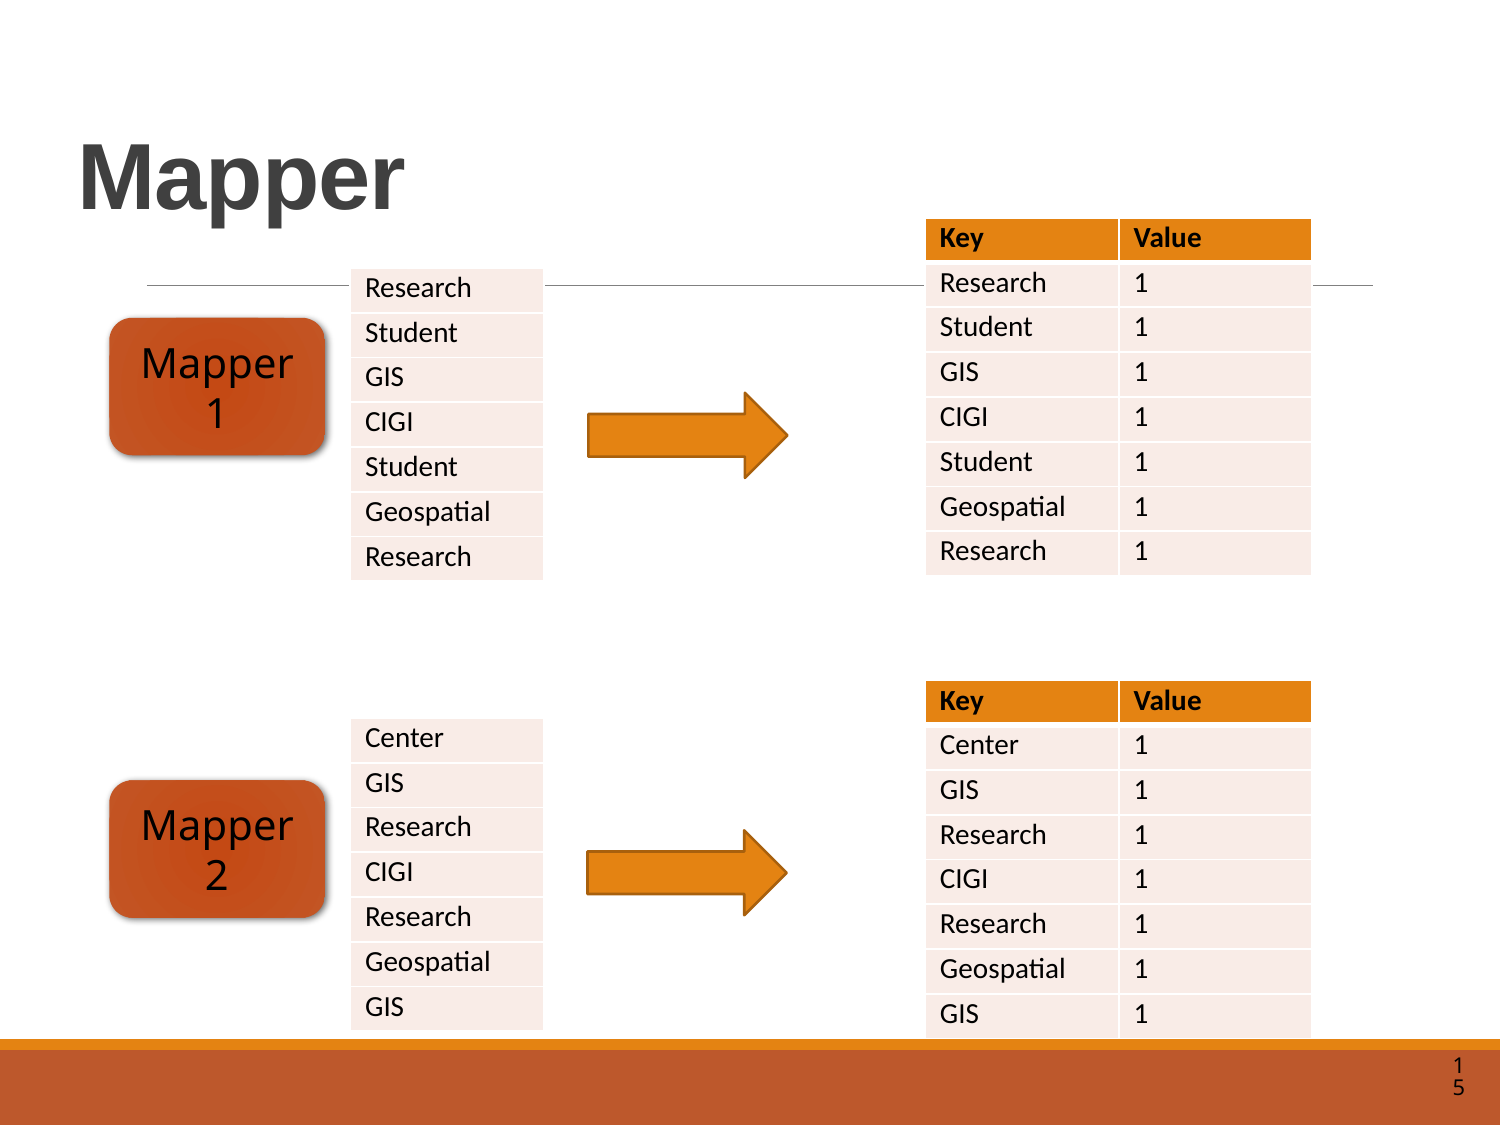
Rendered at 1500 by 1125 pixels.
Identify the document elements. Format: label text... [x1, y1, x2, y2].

table_header Value [1120, 219, 1311, 260]
table_cell GIS [351, 987, 543, 1030]
table_cell 1 [1120, 728, 1311, 769]
table_cell GIS [926, 995, 1118, 1038]
table_cell Research [926, 265, 1118, 306]
table_cell Geospatial [351, 943, 543, 986]
table_cell 1 [1120, 995, 1311, 1038]
table_header Key [926, 681, 1118, 722]
text_box [586, 829, 788, 917]
slide_number 15 [1437, 1033, 1488, 1099]
text_box [587, 391, 789, 480]
table_cell Research [926, 532, 1118, 575]
table_cell CIGI [351, 403, 543, 446]
table_cell CIGI [351, 853, 543, 896]
table_cell Student [351, 448, 543, 491]
table_cell Geospatial [926, 487, 1118, 530]
table_cell CIGI [926, 398, 1118, 441]
table_cell 1 [1120, 905, 1311, 948]
table_header Key [926, 219, 1118, 260]
table_cell GIS [926, 771, 1118, 814]
title Mapper [62, 125, 1438, 237]
table_header Center [351, 719, 543, 762]
table_cell Geospatial [351, 493, 543, 536]
table_cell Student [926, 308, 1118, 351]
table_cell 1 [1120, 353, 1311, 396]
table_cell GIS [926, 353, 1118, 396]
table_cell Research [351, 898, 543, 941]
table_cell GIS [351, 764, 543, 807]
table_cell 1 [1120, 771, 1311, 814]
table_cell GIS [351, 358, 543, 401]
table_cell 1 [1120, 443, 1311, 486]
table_cell 1 [1120, 860, 1311, 903]
table_cell 1 [1120, 265, 1311, 306]
table_cell Research [926, 905, 1118, 948]
table_cell Geospatial [926, 950, 1118, 993]
table_cell 1 [1120, 487, 1311, 530]
table_cell CIGI [926, 860, 1118, 903]
table_cell 1 [1120, 532, 1311, 575]
table_cell 1 [1120, 950, 1311, 993]
table_cell 1 [1120, 308, 1311, 351]
table_cell Student [926, 443, 1118, 486]
table_header Value [1120, 681, 1311, 722]
table_cell Research [926, 816, 1118, 859]
table_cell 1 [1120, 816, 1311, 859]
table_cell Research [351, 537, 543, 580]
table_cell Center [926, 728, 1118, 769]
table_cell Student [351, 314, 543, 357]
text_box Mapper 2 [109, 780, 325, 918]
table_header Research [351, 269, 543, 312]
table_cell Research [351, 808, 543, 851]
text_box Mapper 1 [109, 317, 325, 456]
table_cell 1 [1120, 398, 1311, 441]
